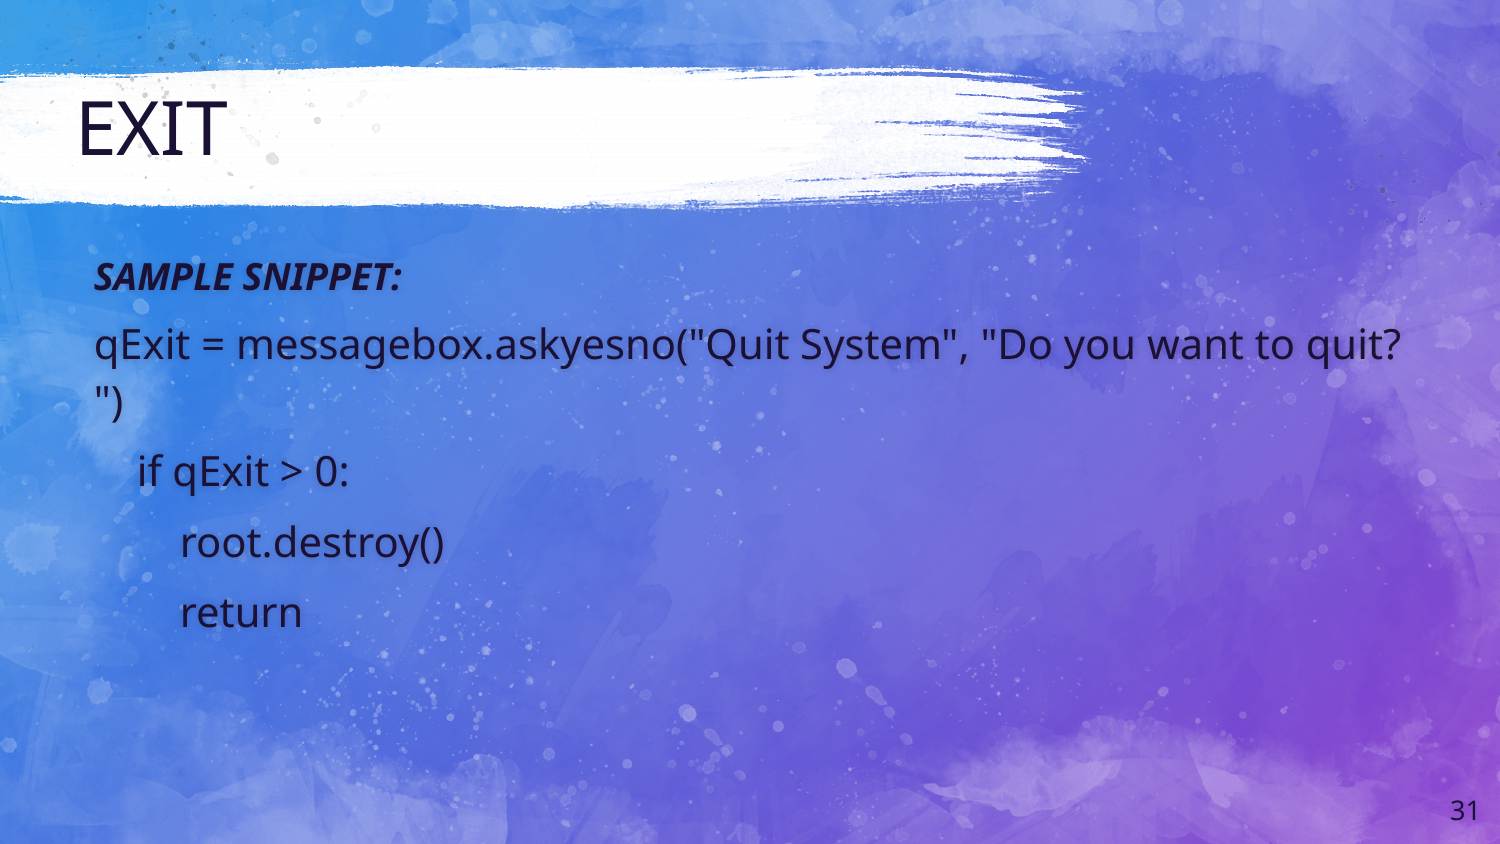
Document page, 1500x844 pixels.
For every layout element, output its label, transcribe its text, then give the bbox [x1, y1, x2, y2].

list SAMPLE SNIPPET: qExit = messagebox.askyesno("Quit System", "Do you want to quit? ") if qExit > 0: root.destroy() return [75, 245, 1425, 759]
text_box [852, 128, 1183, 716]
slide_number 31 [1391, 779, 1482, 844]
title EXIT [75, 153, 852, 200]
picture [0, 0, 1092, 219]
